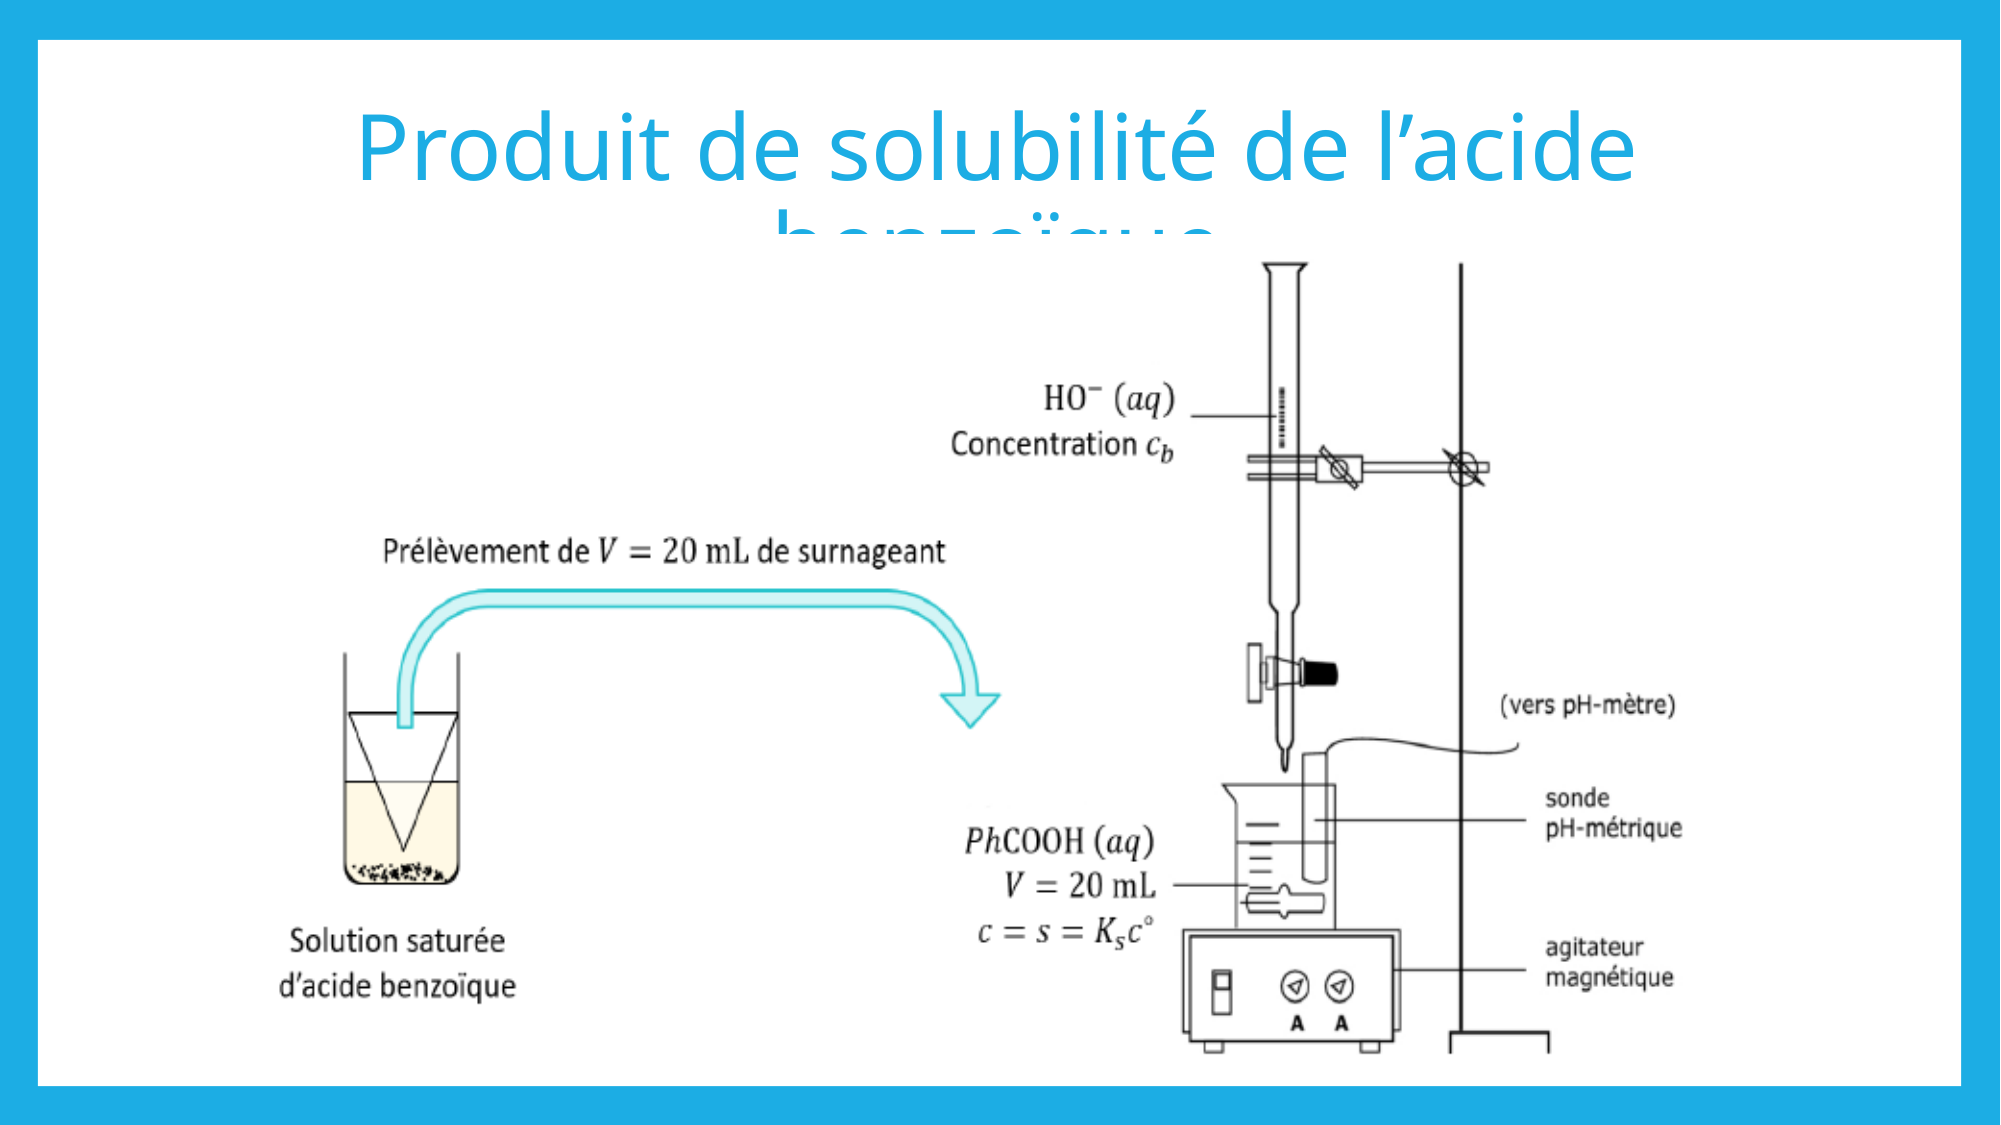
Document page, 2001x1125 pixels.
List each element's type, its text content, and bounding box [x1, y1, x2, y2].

title Produit de solubilité de l’acide benzoïque [187, 88, 1808, 312]
picture [166, 234, 1735, 1070]
